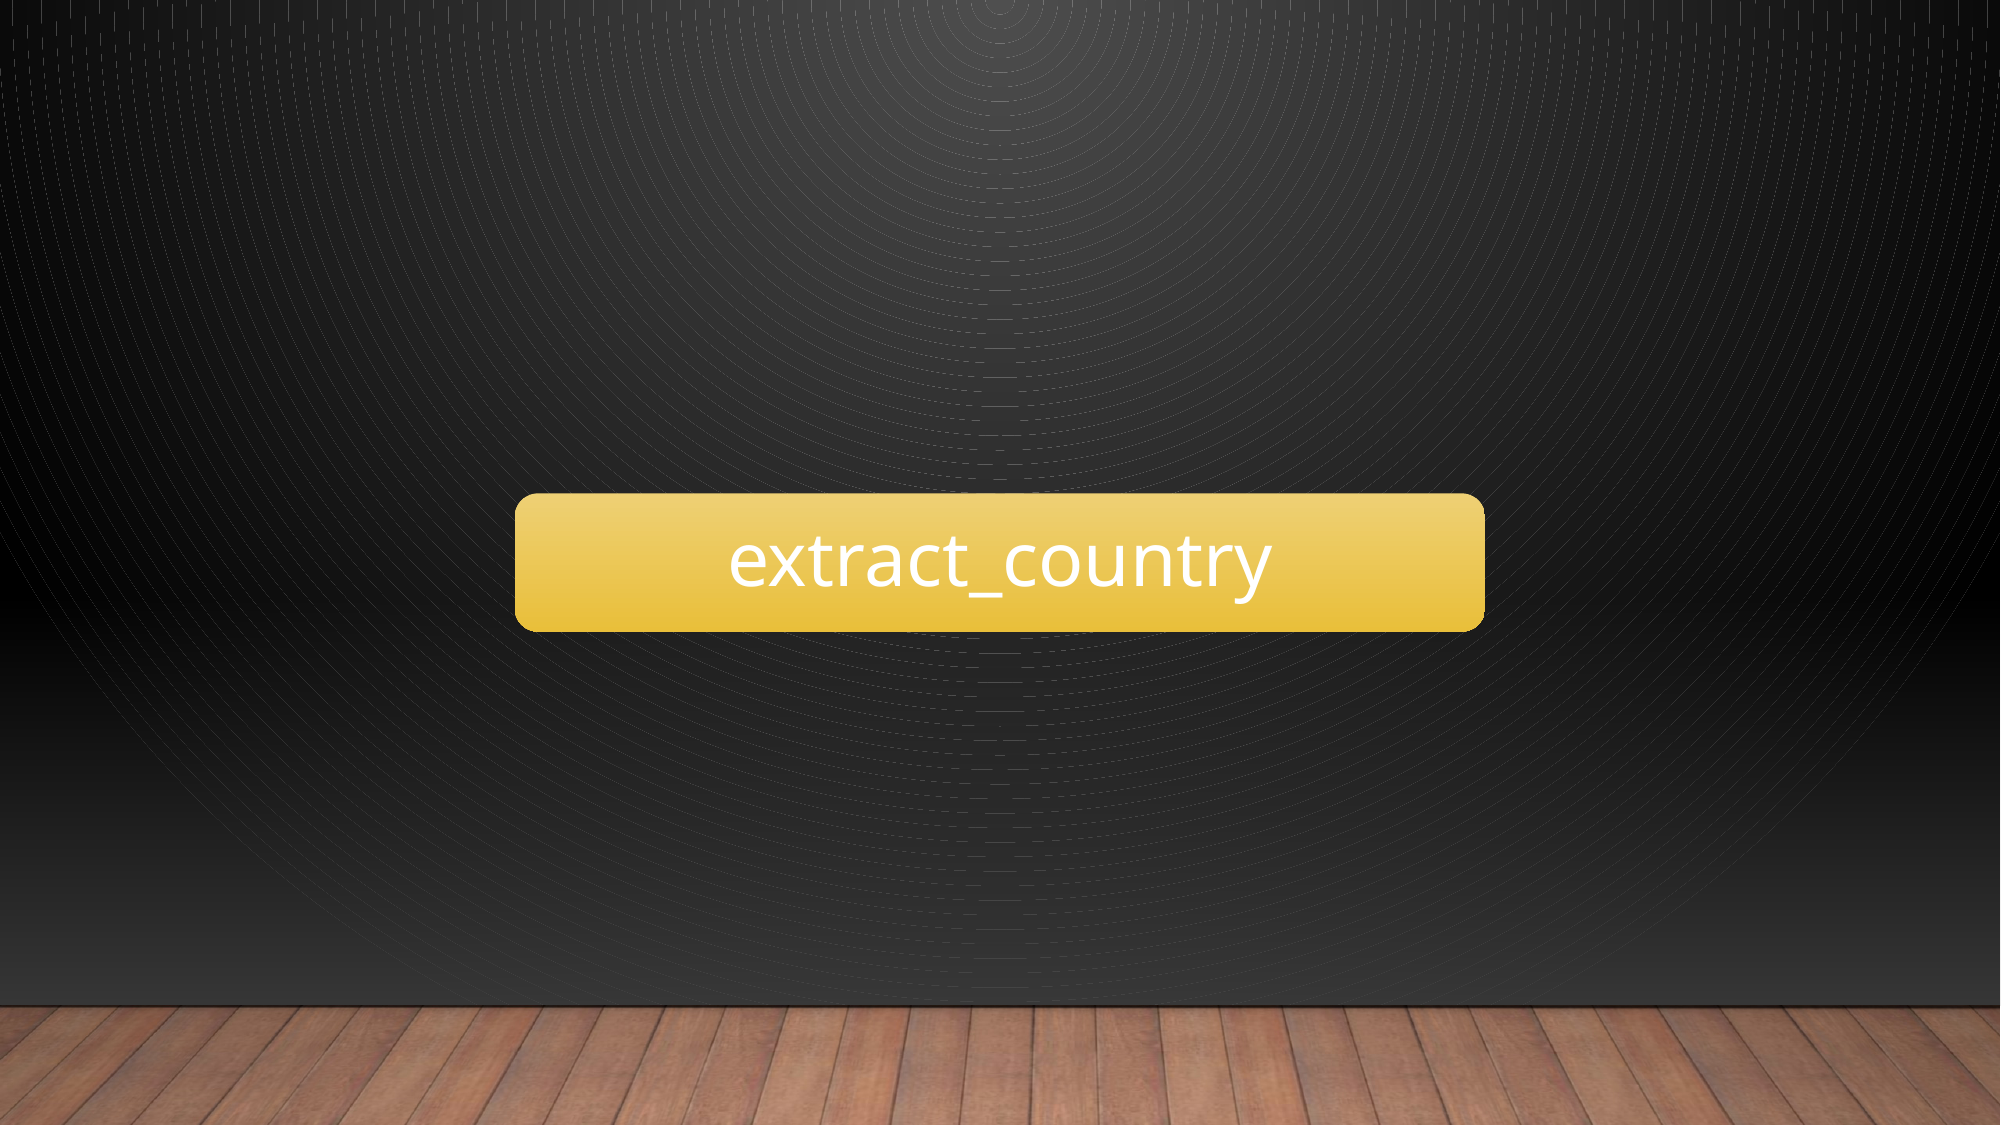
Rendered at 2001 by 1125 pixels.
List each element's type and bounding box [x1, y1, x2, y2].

picture [0, 1005, 2000, 1125]
text_box [514, 493, 1486, 632]
